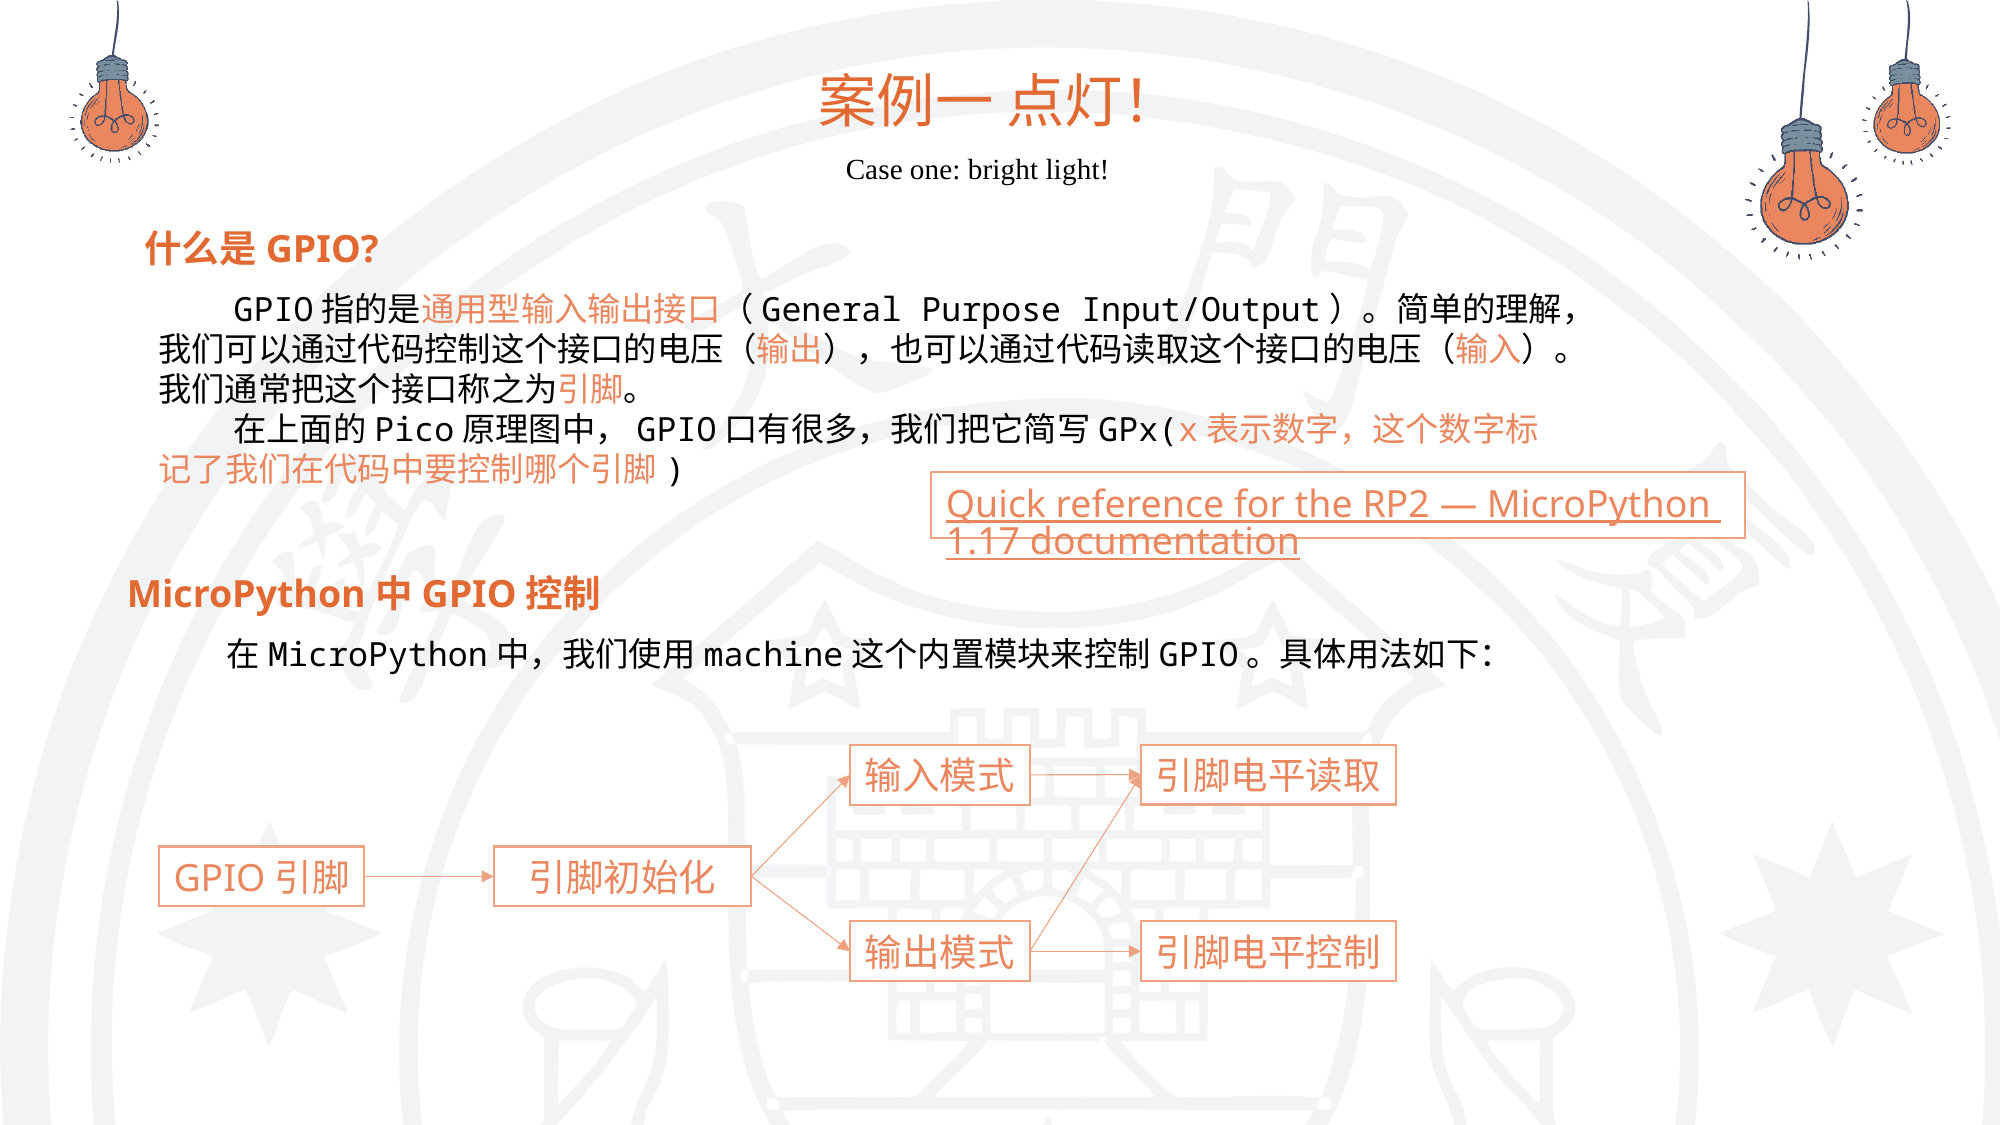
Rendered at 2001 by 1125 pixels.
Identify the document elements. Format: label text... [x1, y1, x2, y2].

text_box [69, 0, 159, 163]
text_box Case one: bright light! [831, 142, 1125, 193]
text_box Quick reference for the RP2 — MicroPython 1.17 documentation [930, 471, 1746, 539]
text_box 什么是GPIO? [129, 217, 394, 278]
text_box 案例一 点灯！ [803, 57, 1196, 142]
text_box 在MicroPython中，我们使用machine这个内置模块来控制GPIO。具体用法如下： [137, 625, 1575, 680]
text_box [1745, 0, 1863, 260]
text_box GPIO指的是通用型输入输出接口（General Purpose Input/Output）。简单的理解，我们可以通过代码控制这个接口的电压（输出），也可以通过代码读取这个接口的电压（输入）。我们通常把这个接口称之为引脚。 在上面的Pico原理图中，GPIO口有很多，我们把它简写GPx(x表示数字，这个数字标记了我们在代码中要控制哪个引脚) [143, 280, 1582, 495]
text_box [1863, 0, 1951, 165]
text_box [166, 744, 1398, 982]
text_box MicroPython中GPIO控制 [112, 562, 616, 623]
